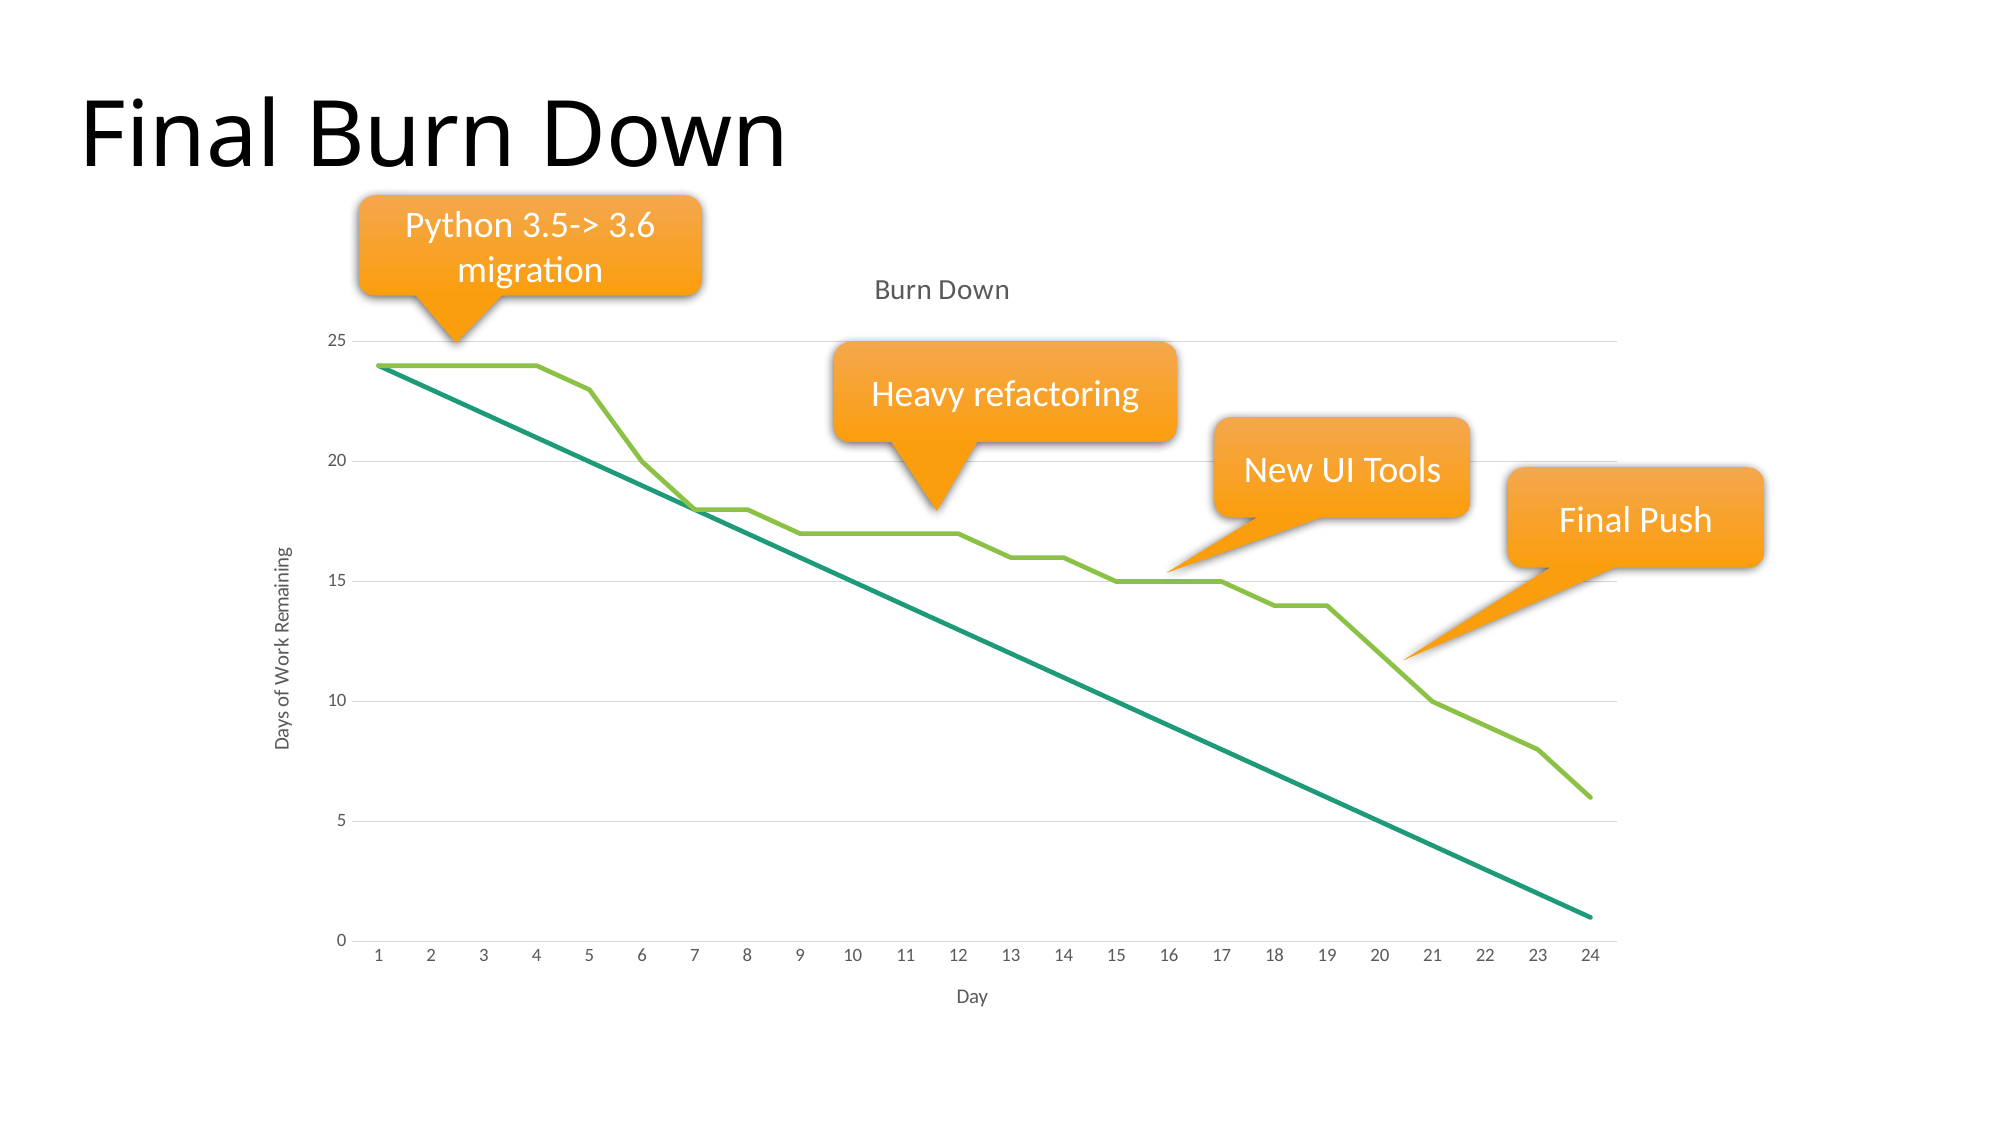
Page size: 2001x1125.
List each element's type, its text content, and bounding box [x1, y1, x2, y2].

text_box Final Push [1645, 467, 1765, 568]
title Final Burn Down [63, 27, 1789, 246]
chart [239, 245, 1645, 1040]
text_box Python 3.5-> 3.6 migration [358, 195, 702, 245]
